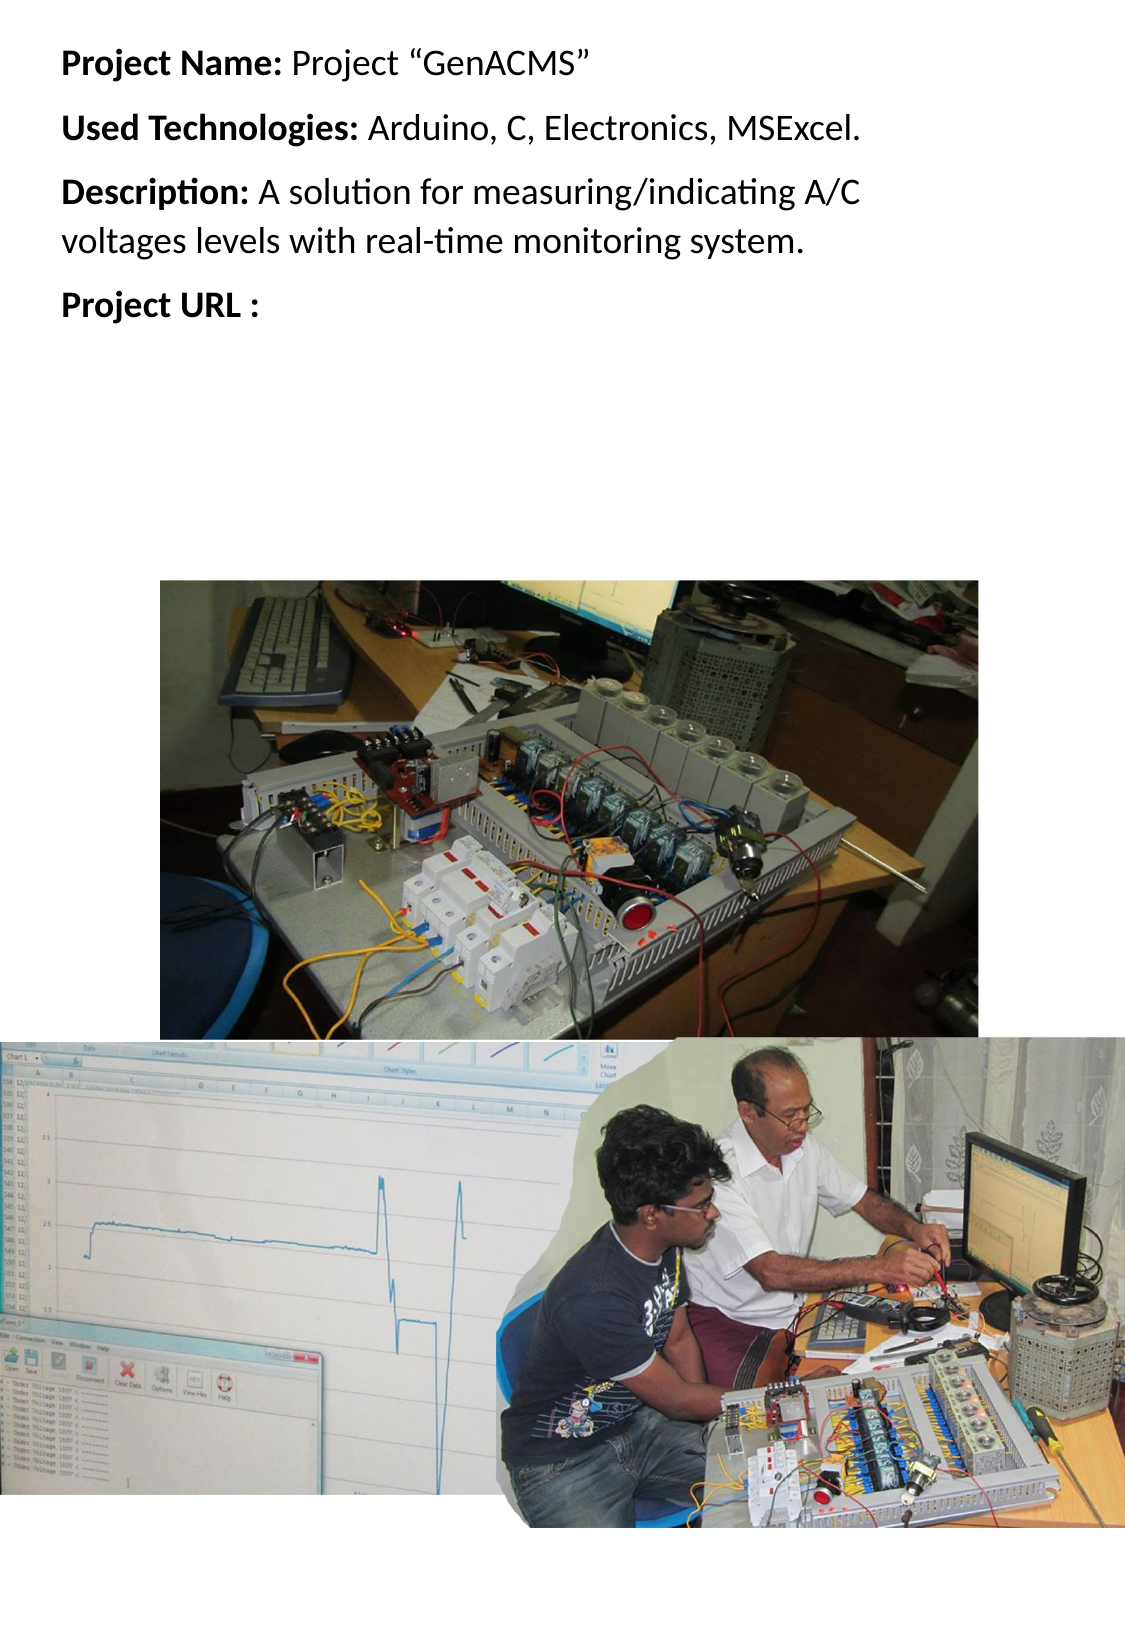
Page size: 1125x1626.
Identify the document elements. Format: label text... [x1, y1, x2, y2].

text_box Project Name: Project “GenACMS” Used Technologies: Arduino, C, Electronics, MSExcel. Description: A solution for measuring/indicating A/C voltages levels with real-time monitoring system. Project URL : [46, 27, 997, 333]
picture [0, 505, 1125, 1574]
